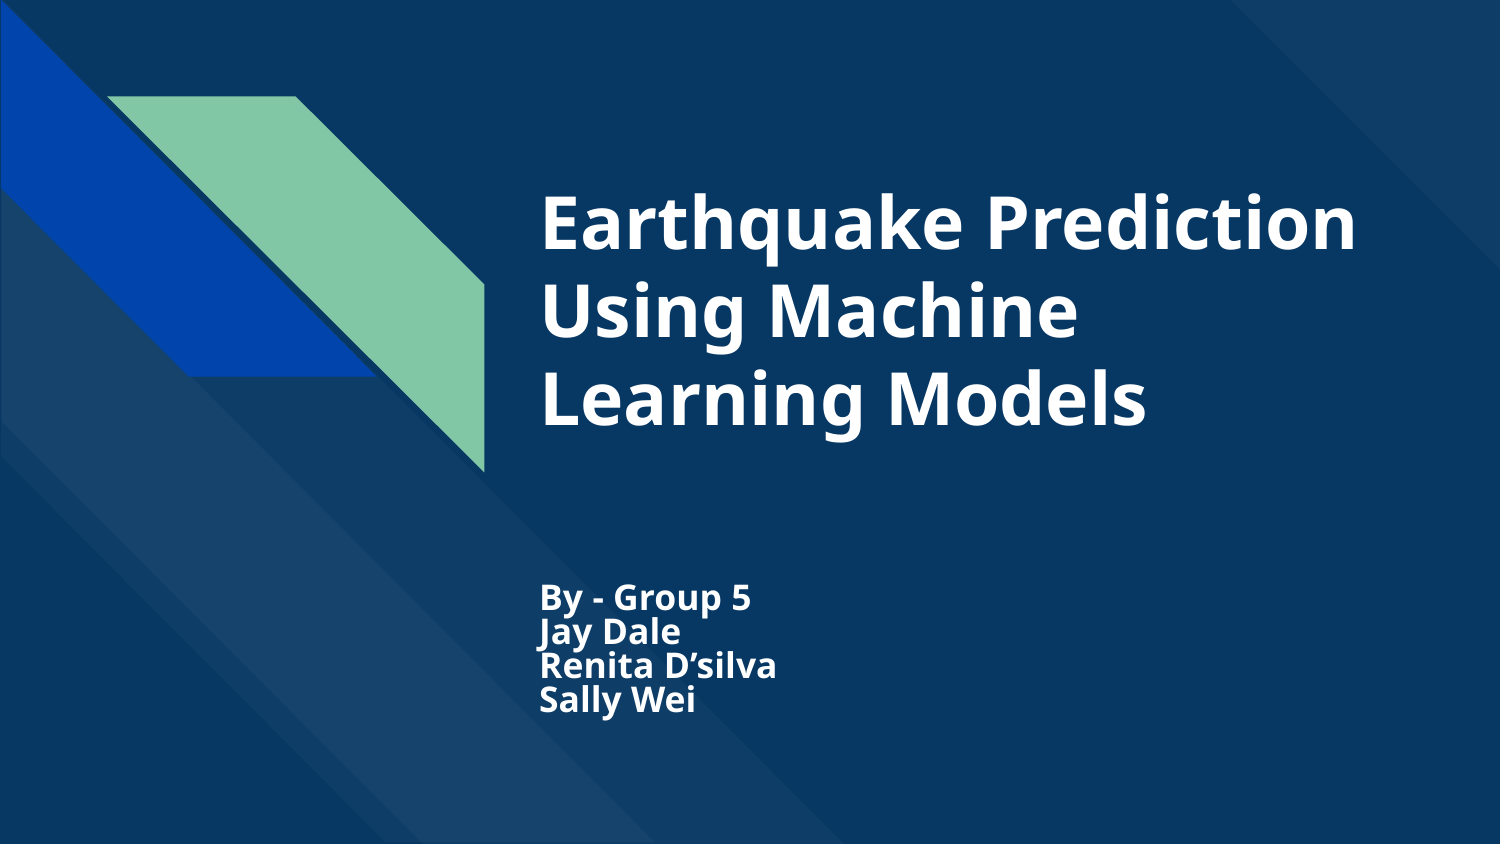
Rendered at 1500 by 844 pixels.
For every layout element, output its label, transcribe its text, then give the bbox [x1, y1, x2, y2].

title Earthquake Prediction Using Machine Learning Models [524, 161, 1376, 469]
subtitle By - Group 5 Jay Dale Renita D’silva Sally Wei [524, 568, 1223, 683]
